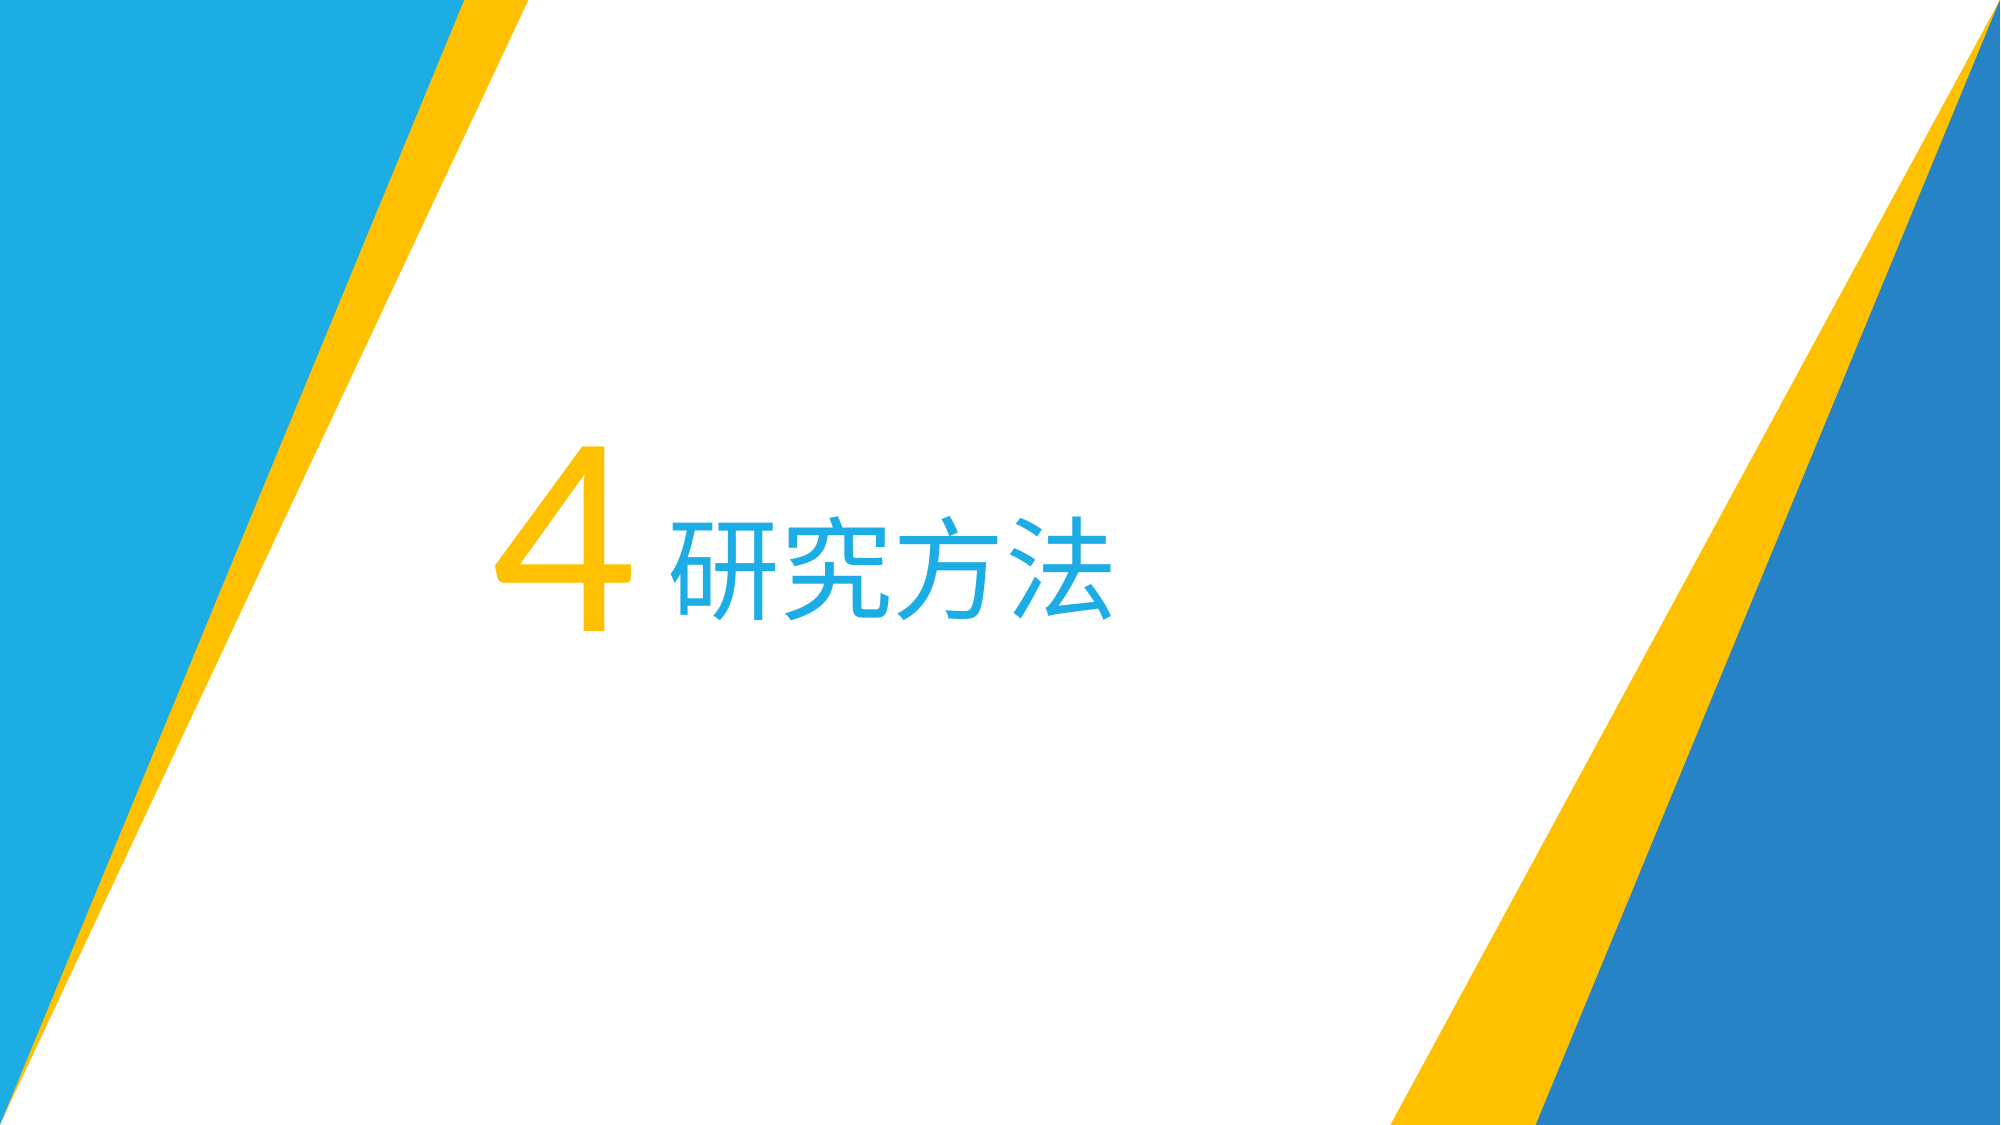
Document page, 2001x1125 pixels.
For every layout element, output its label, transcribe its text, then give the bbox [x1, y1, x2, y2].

text_box 研究方法 [695, 451, 1623, 642]
text_box 4 [432, 375, 695, 701]
